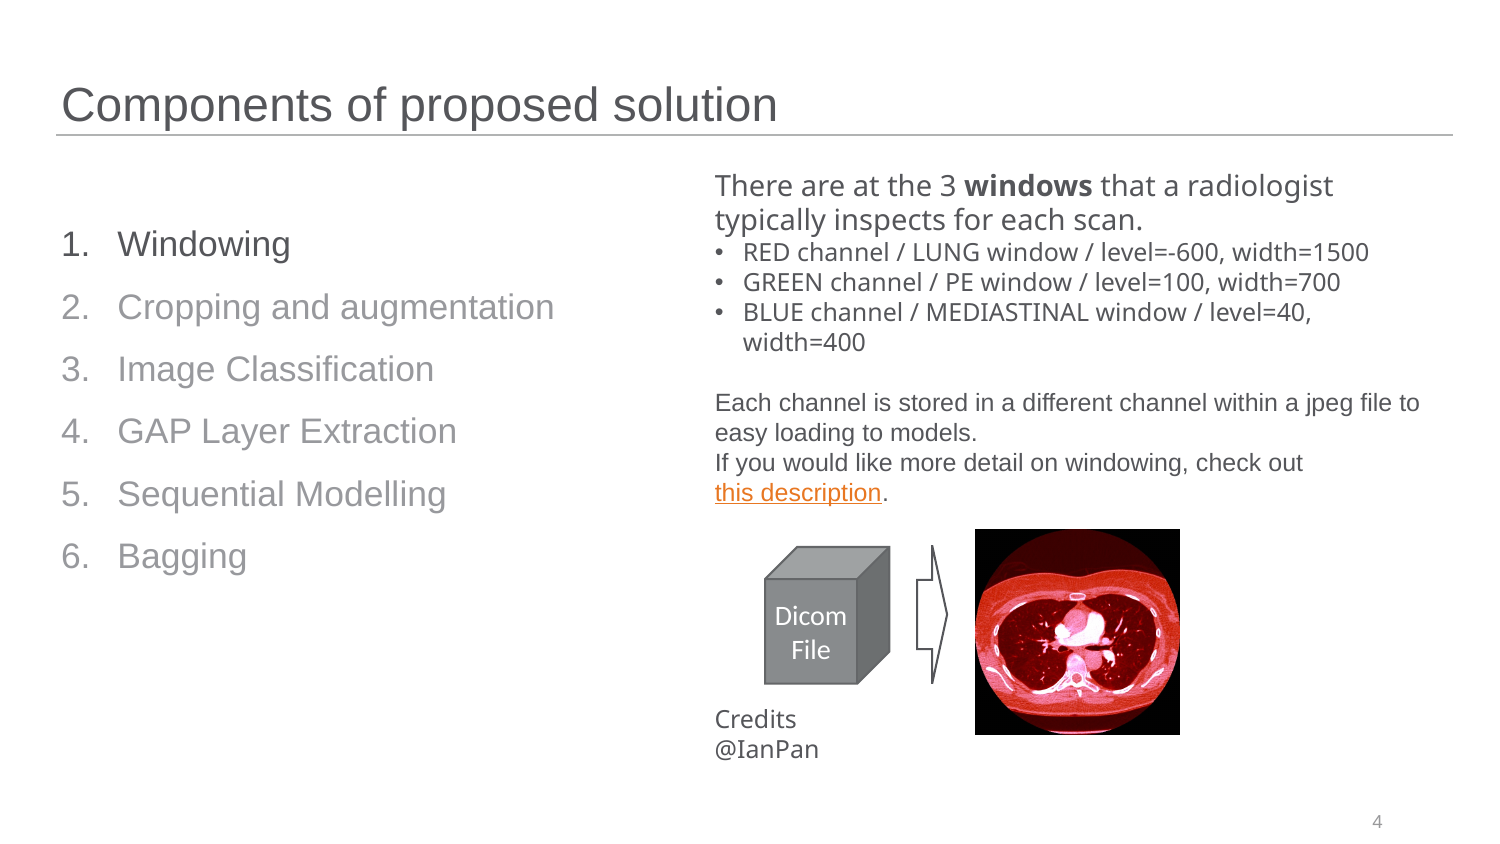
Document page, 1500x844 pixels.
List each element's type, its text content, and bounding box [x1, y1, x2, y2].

slide_number 4 [1310, 798, 1383, 844]
text_box Credits @IanPan [699, 696, 870, 771]
picture [975, 529, 1180, 735]
title Components of proposed solution [60, 0, 1454, 133]
text_box There are at the 3 windows that a radiologist typically inspects for each scan. RED channel / LUNG window / level=-600, width=1500 GREEN channel / PE window / level=100, width=700 BLUE channel / MEDIASTINAL window / level=40, width=400 Each channel is stored in a different channel within a jpeg file to easy loading to models. If you would like more detail on windowing, check out this description. [699, 159, 1454, 514]
text_box Dicom File [764, 545, 891, 685]
list Windowing Cropping and augmentation Image Classification GAP Layer Extraction Sequential Modelling Bagging [60, 224, 653, 727]
text_box [916, 545, 949, 684]
